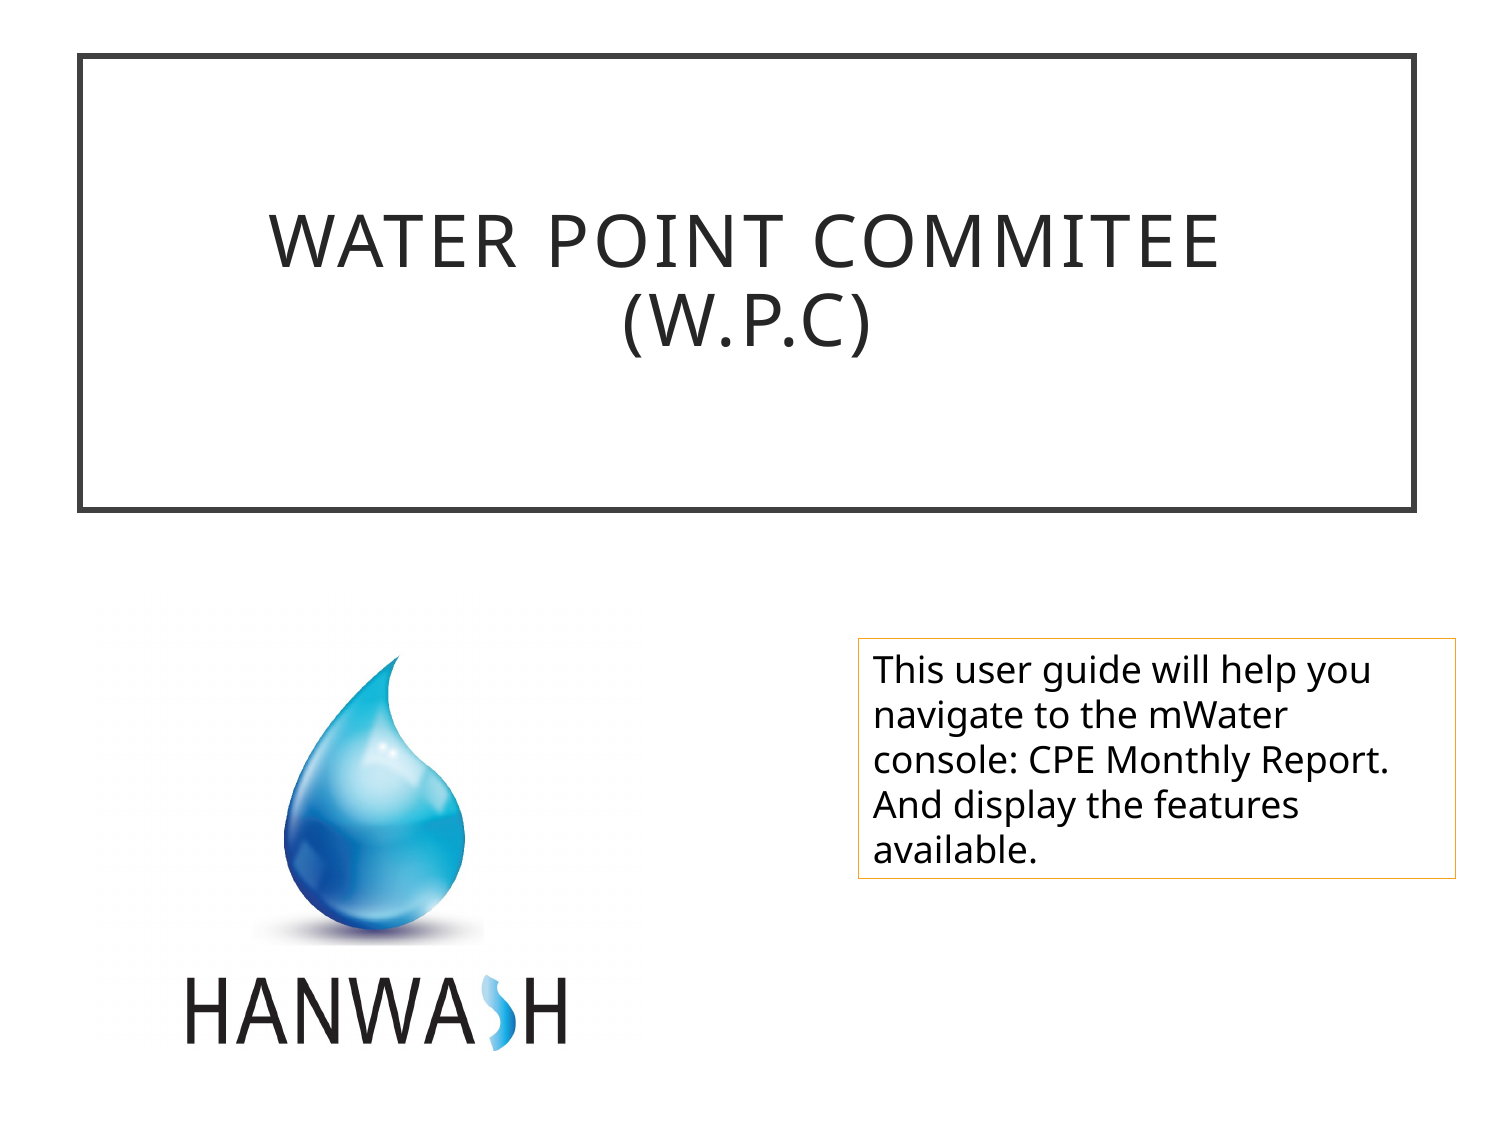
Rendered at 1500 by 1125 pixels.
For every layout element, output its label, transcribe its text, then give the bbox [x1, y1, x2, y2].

title Water Point Commitee (W.P.C) [77, 53, 1417, 513]
text_box This user guide will help you navigate to the mWater console: CPE Monthly Report. And display the features available. [858, 638, 1456, 879]
picture [92, 586, 642, 1051]
